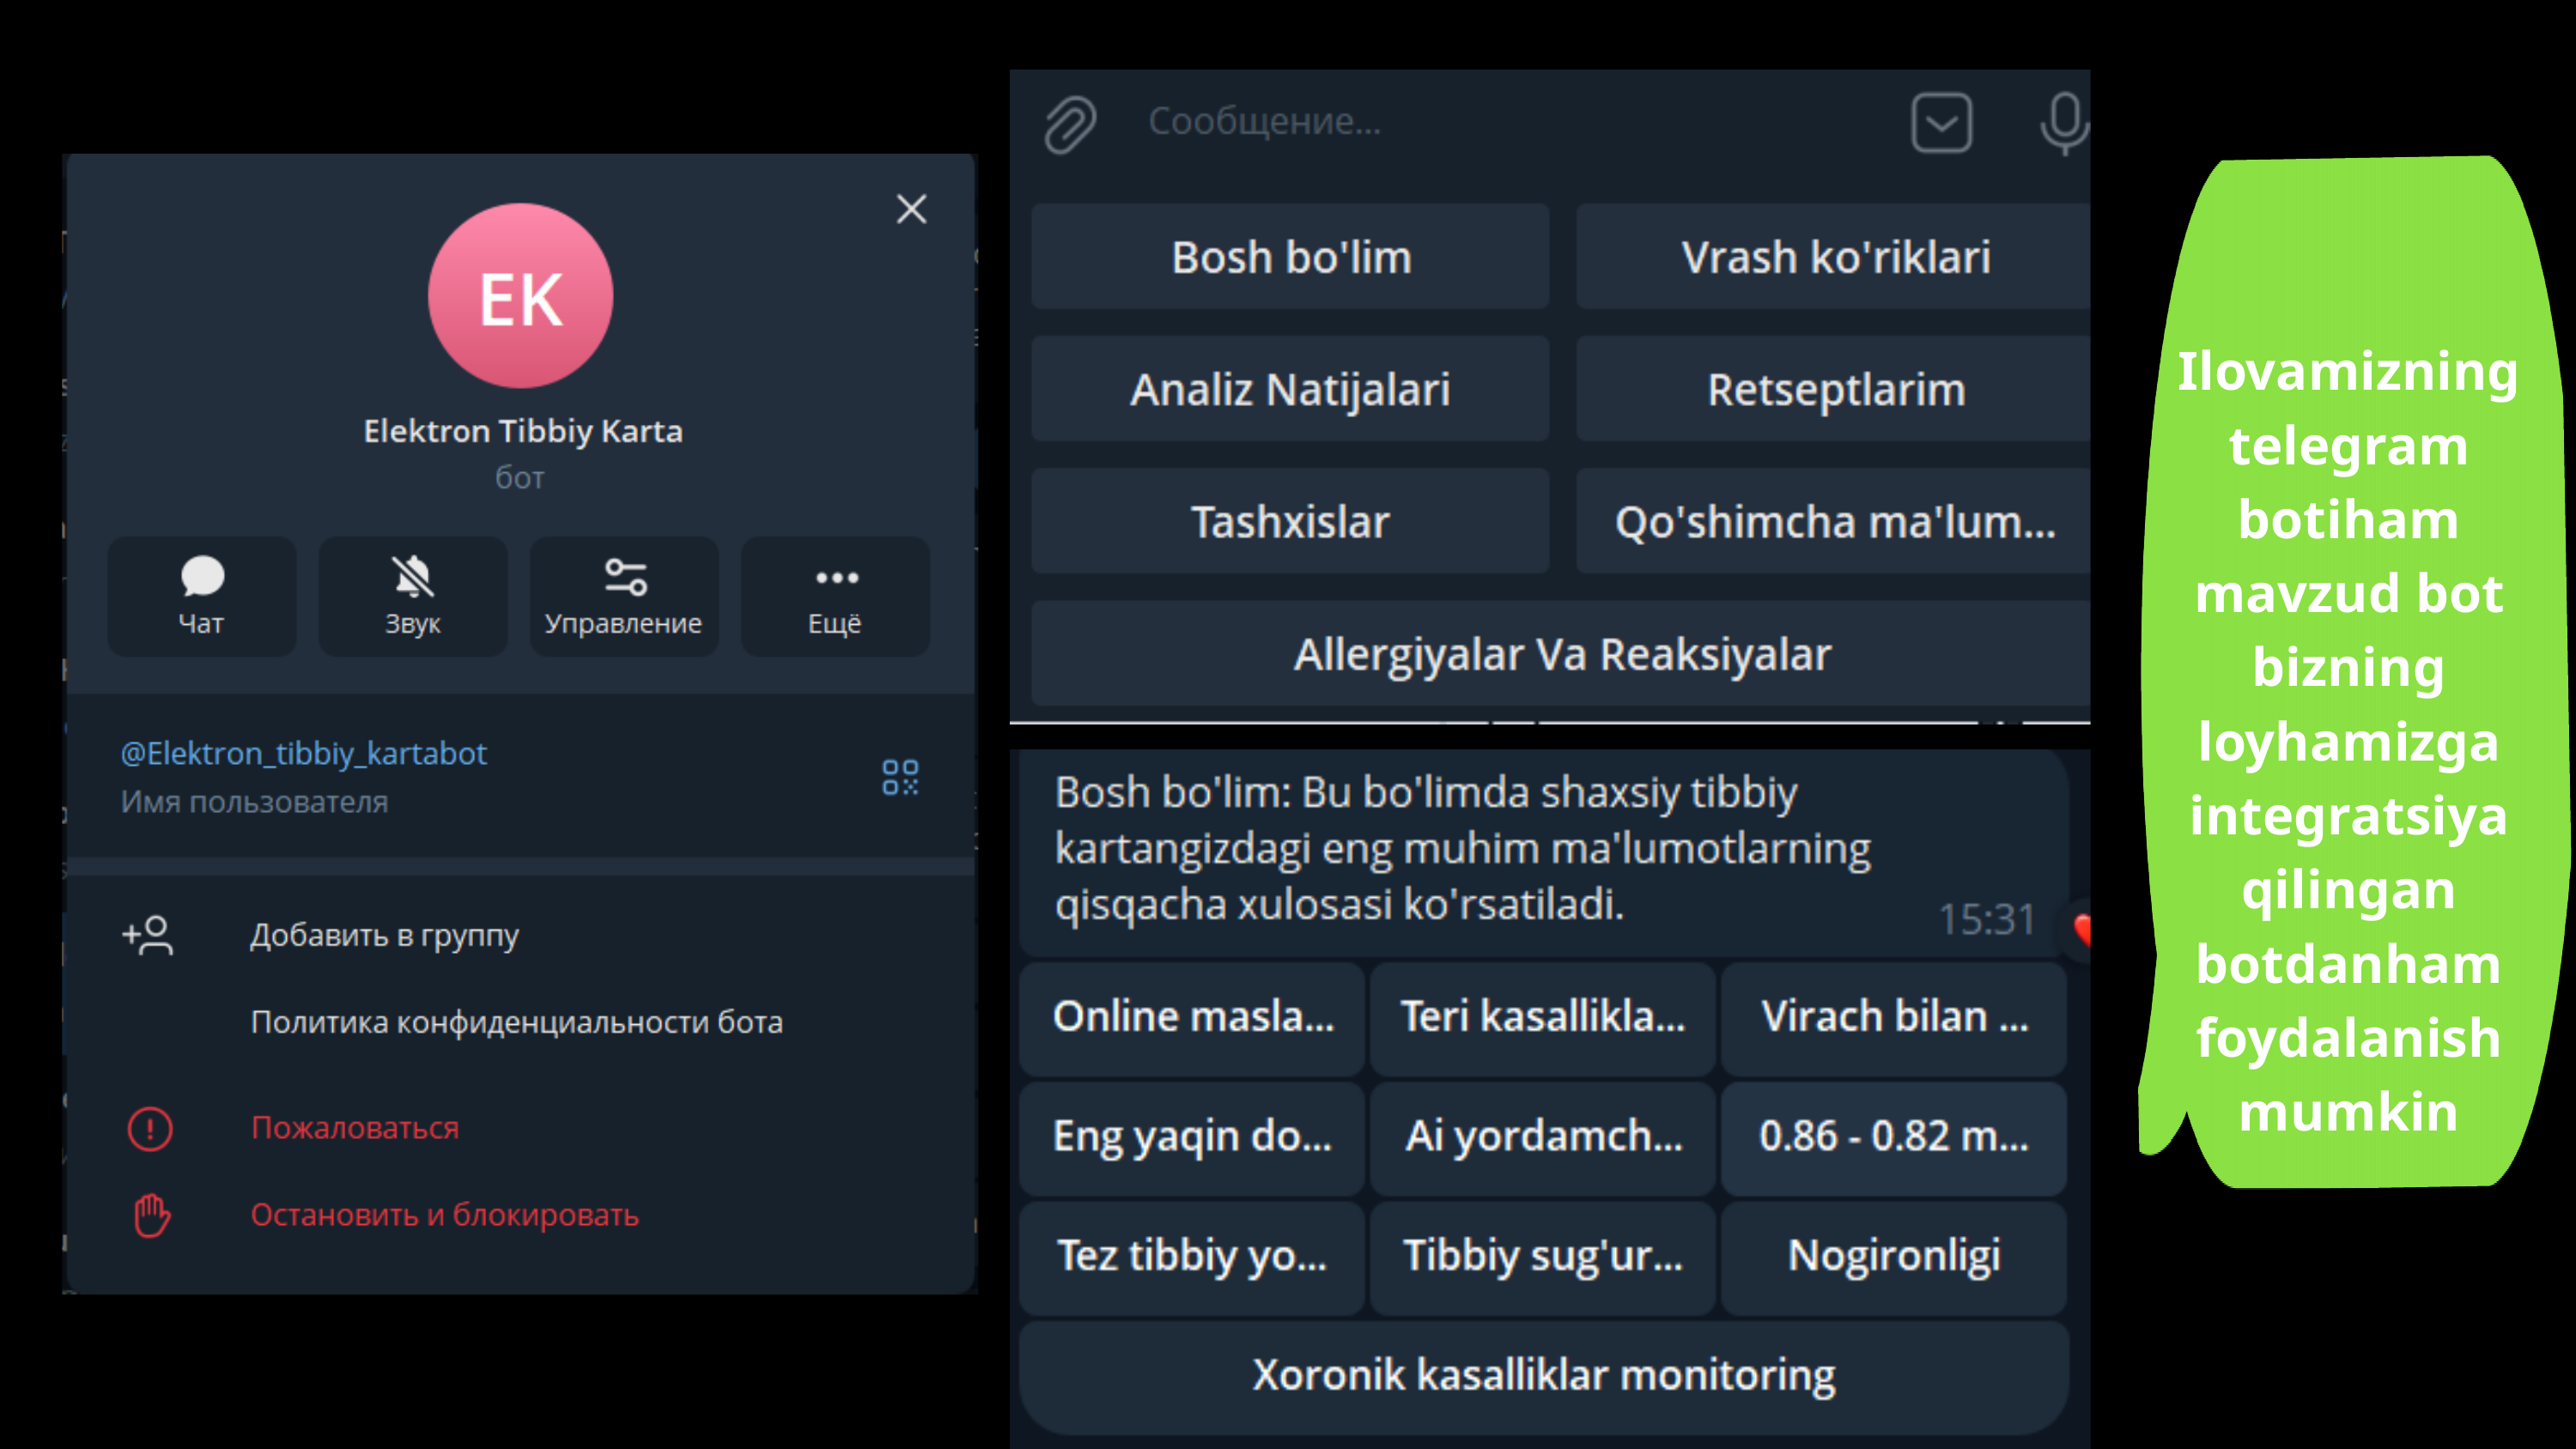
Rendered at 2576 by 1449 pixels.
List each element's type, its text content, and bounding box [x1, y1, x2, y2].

text_box [1010, 70, 2091, 724]
text_box [2122, 154, 2576, 1192]
text_box [1010, 749, 2091, 1449]
text_box [62, 154, 979, 1294]
text_box Ilovamizning telegram botiham mavzud bot bizning loyhamizga integratsiya qilingan botdanham foydalanish mumkin [2173, 326, 2526, 1142]
